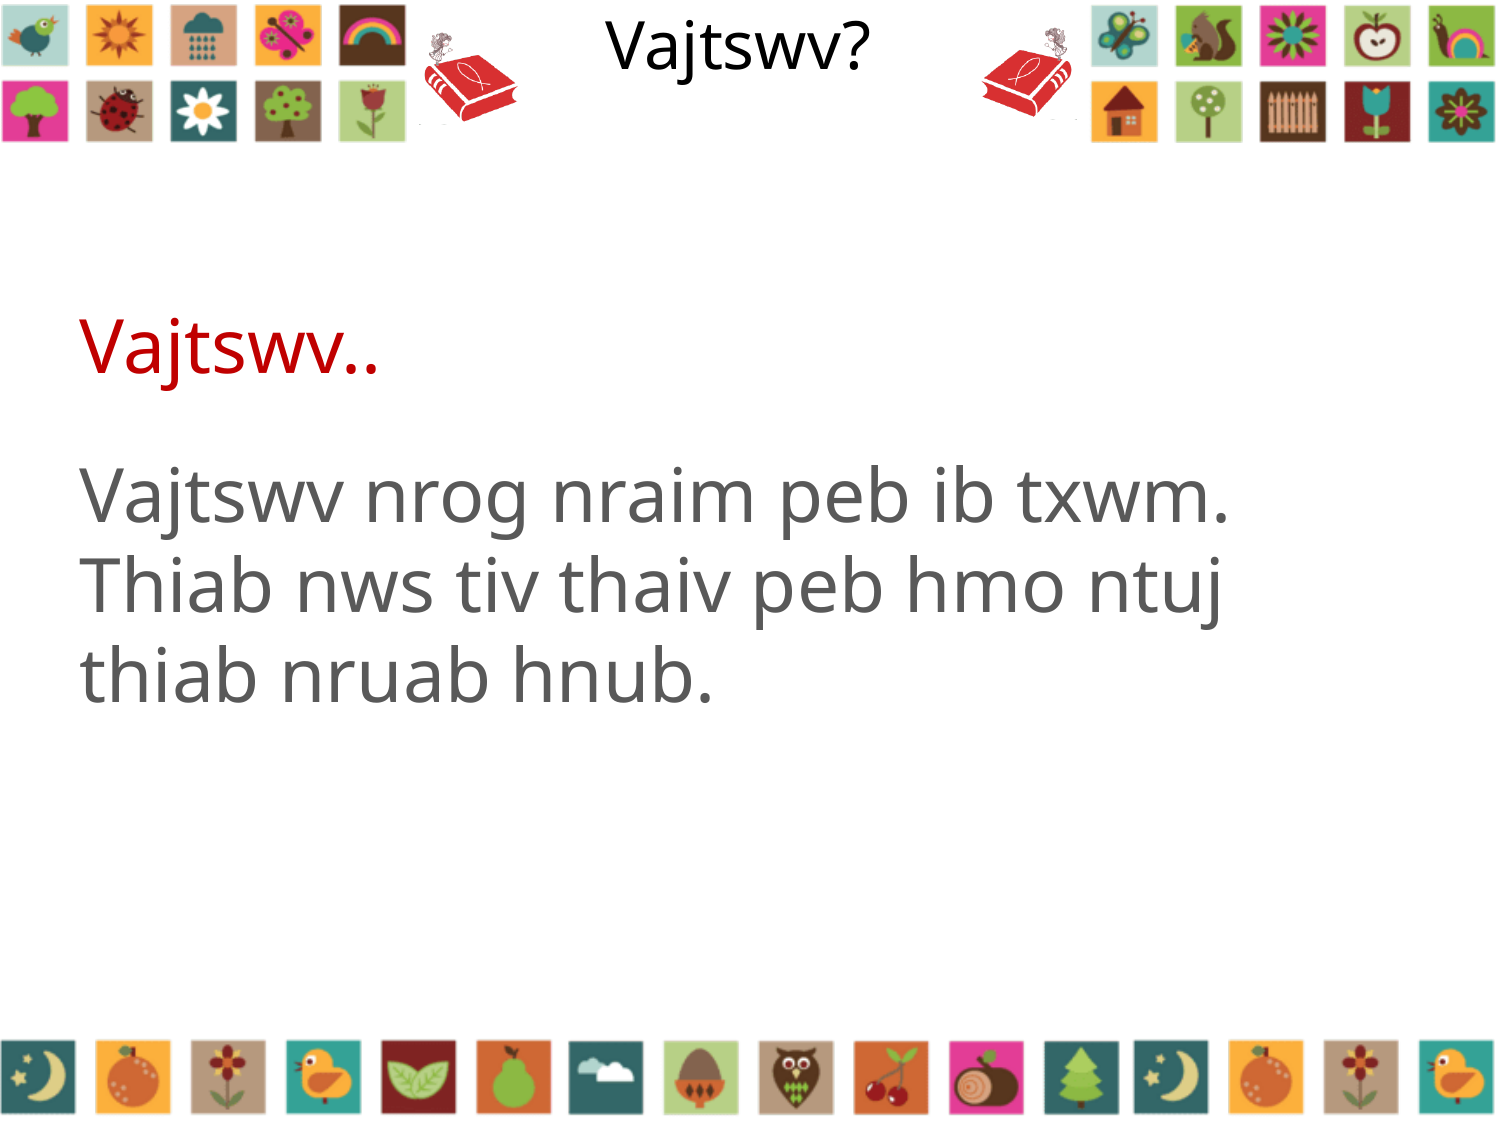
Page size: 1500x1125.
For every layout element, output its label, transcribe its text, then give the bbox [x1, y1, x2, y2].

text_box Vajtswv nrog nraim peb ib txwm. Thiab nws tiv thaiv peb hmo ntuj thiab nruab hnub. [64, 440, 1412, 725]
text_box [0, 1028, 1500, 1118]
text_box Vajtswv.. [64, 290, 1412, 396]
text_box Vajtswv? [414, 0, 1080, 91]
picture [0, 3, 550, 150]
picture [950, 3, 1500, 150]
